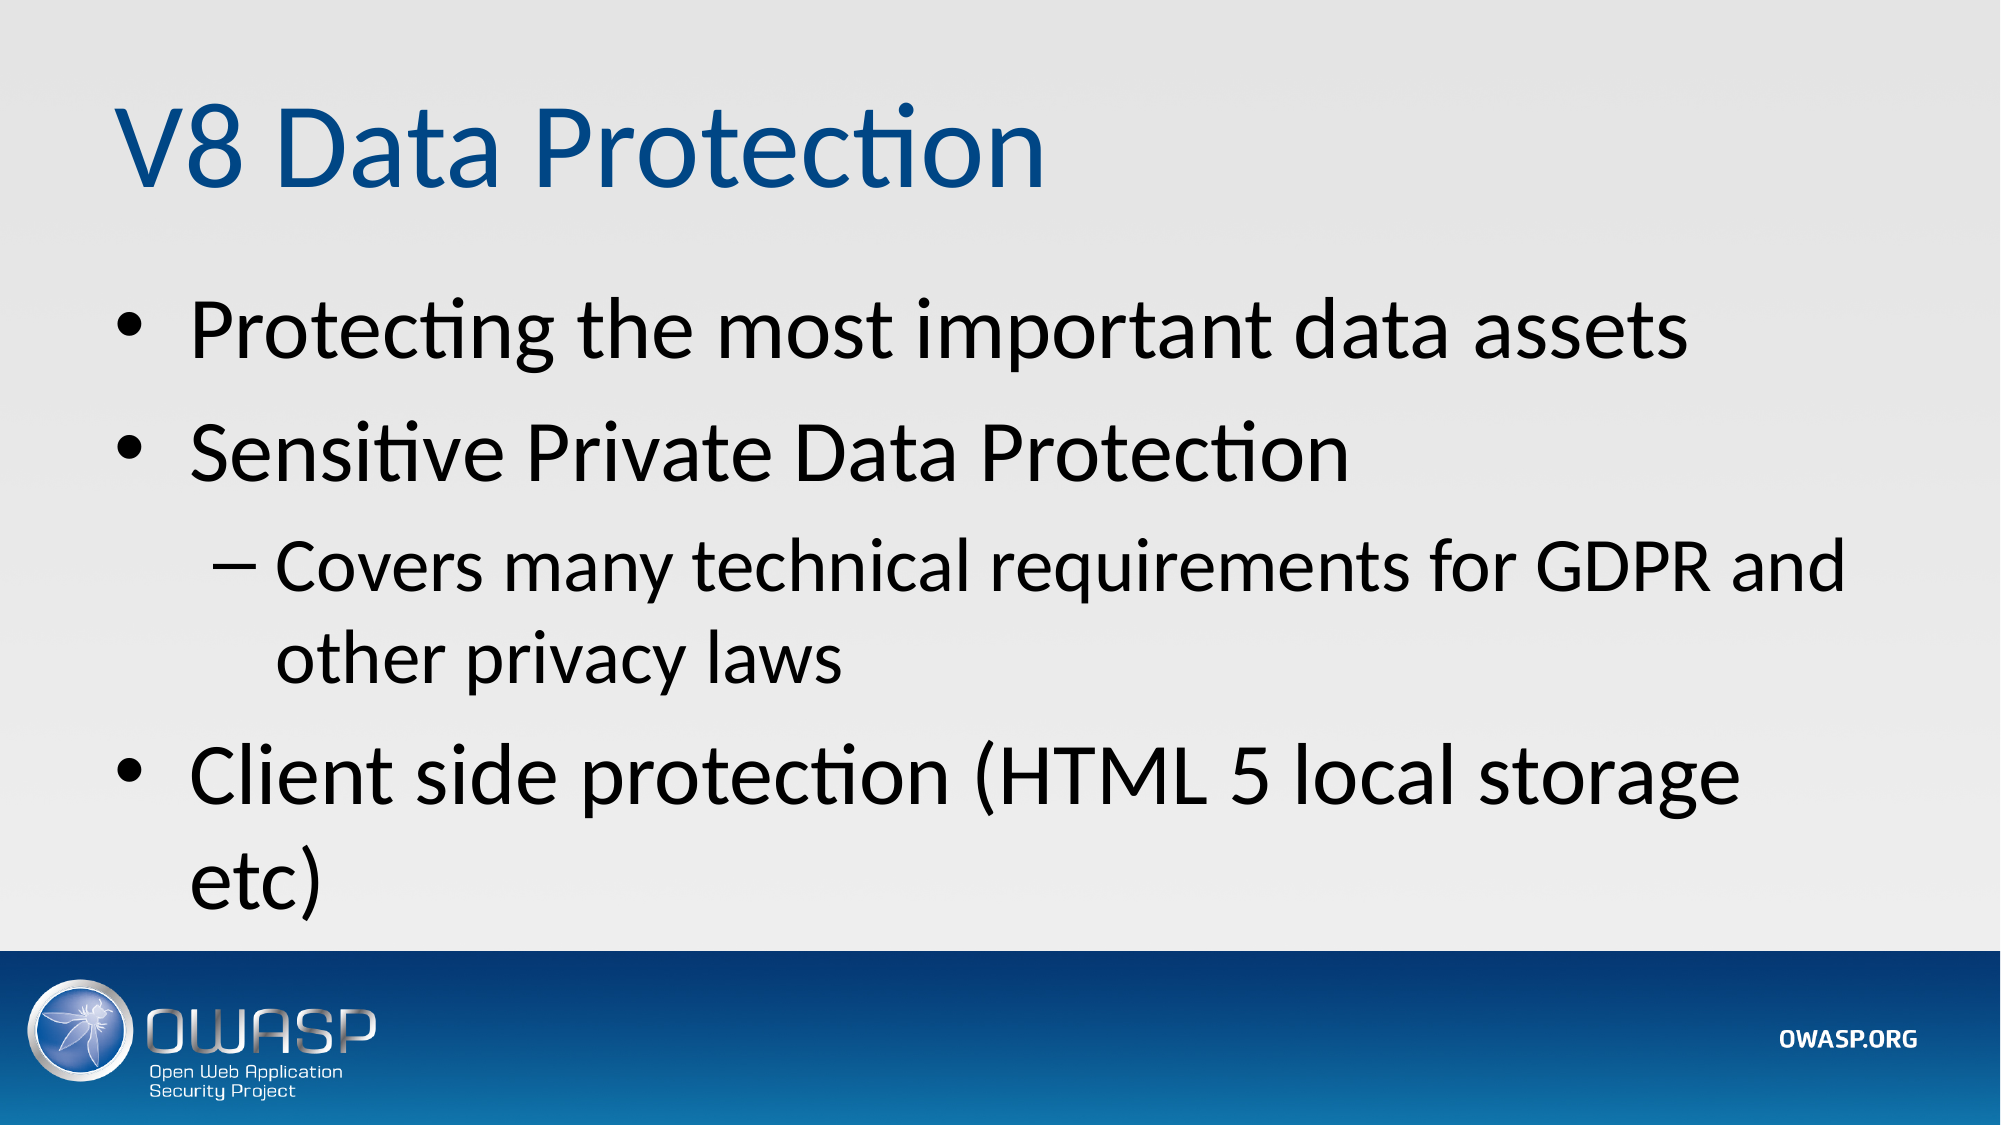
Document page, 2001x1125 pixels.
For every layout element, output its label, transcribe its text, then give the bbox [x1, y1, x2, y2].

title V8 Data Protection [99, 45, 1900, 233]
list Protecting the most important data assets Sensitive Private Data Protection Covers many technical requirements for GDPR and other privacy laws Client side protection (HTML 5 local storage etc) [99, 262, 1900, 940]
picture [0, 0, 2001, 1125]
